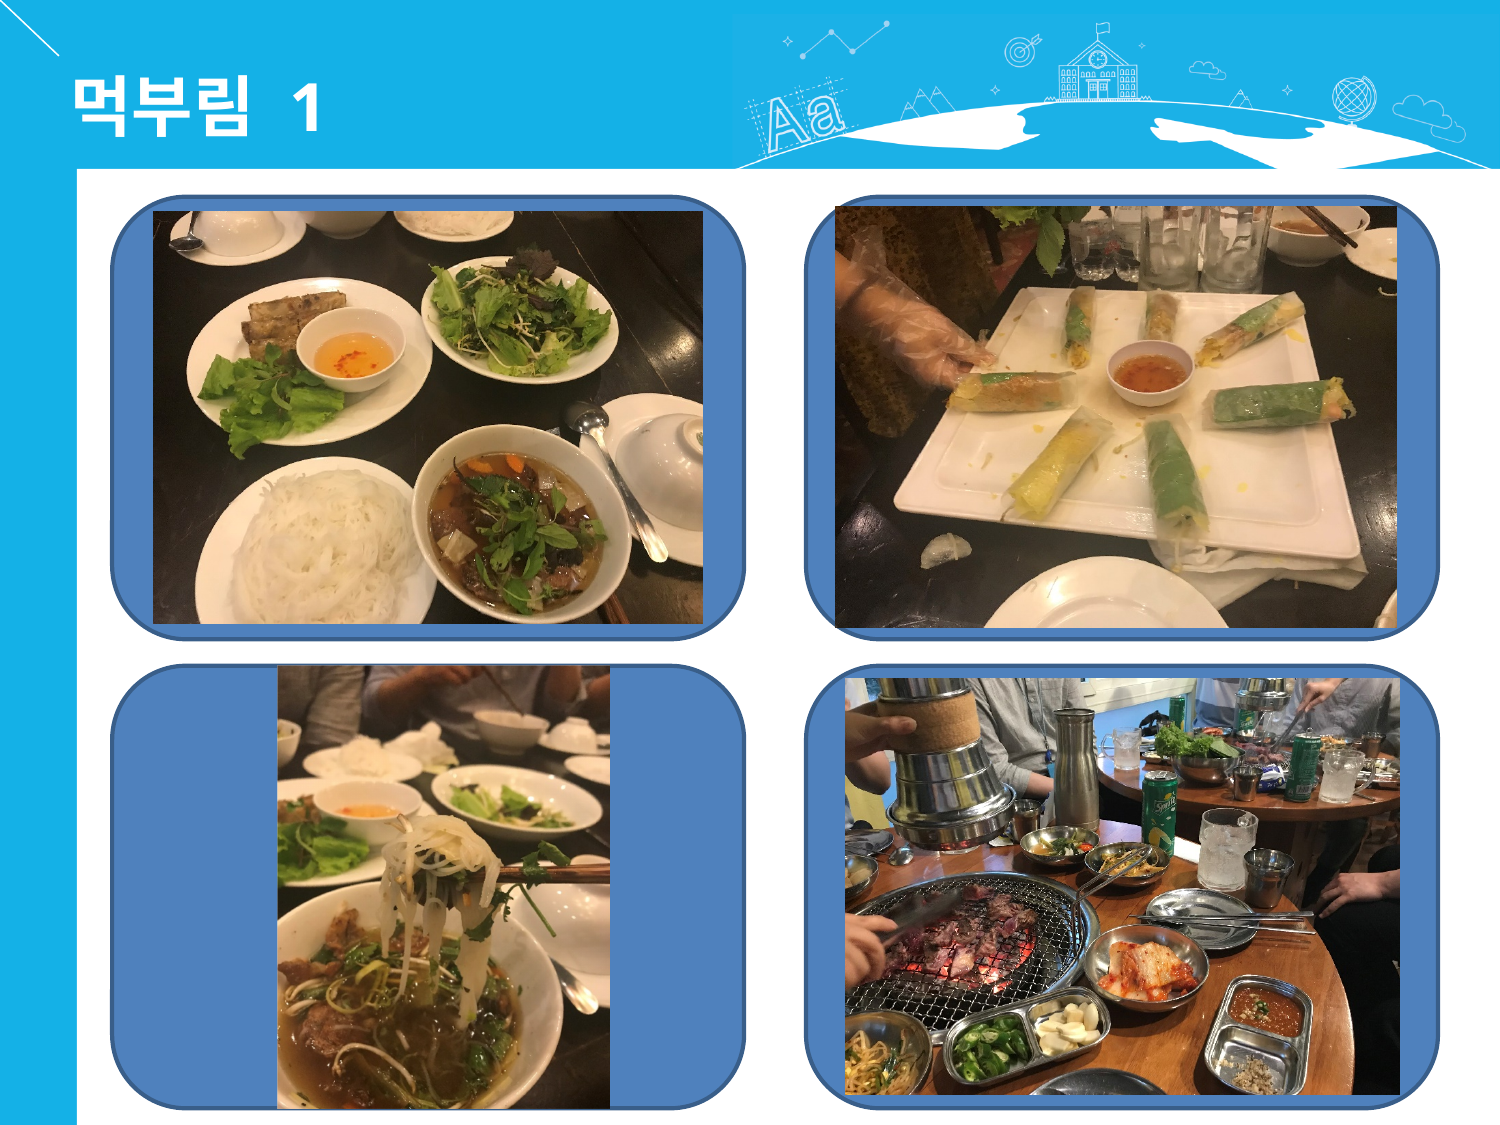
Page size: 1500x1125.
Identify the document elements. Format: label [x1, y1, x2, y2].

text_box [0, 0, 1500, 1125]
picture [222, 720, 666, 1054]
picture [835, 206, 1397, 628]
picture [845, 678, 1400, 1096]
text_box [0, 0, 60, 57]
picture [153, 211, 703, 624]
